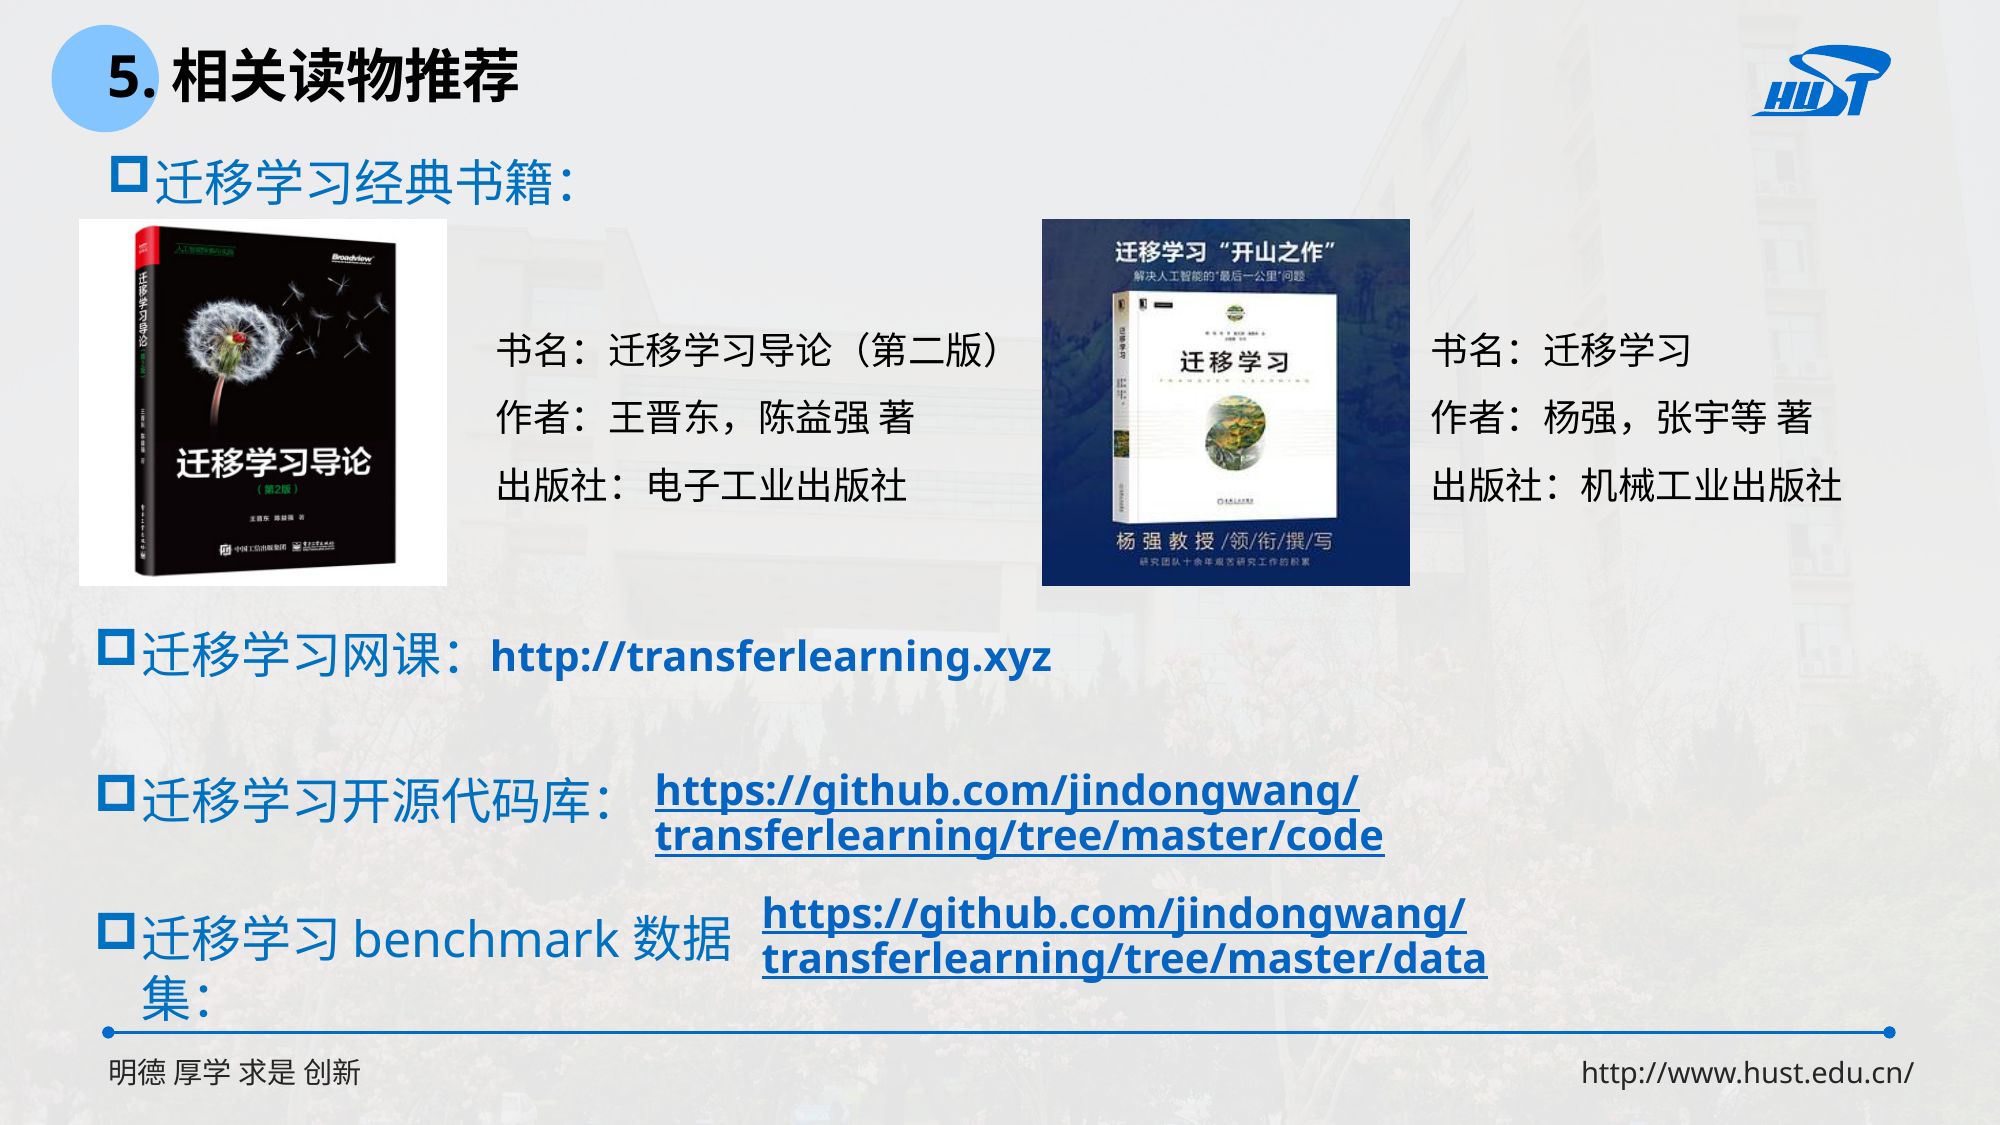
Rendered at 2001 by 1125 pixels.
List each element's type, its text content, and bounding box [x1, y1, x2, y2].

text_box 迁移学习网课： [79, 616, 1080, 692]
text_box 迁移学习开源代码库： [79, 762, 489, 837]
text_box 书名：迁移学习 作者：杨强，张宇等 著 出版社：机械工业出版社 [1416, 296, 1994, 515]
text_box 迁移学习benchmark数据集： [79, 899, 773, 1035]
text_box 书名：迁移学习导论（第二版） 作者：王晋东，陈益强 著 出版社：电子工业出版社 [480, 296, 1042, 515]
picture [1042, 219, 1410, 586]
text_box https://github.com/jindongwang/transferlearning/tree/master/data [596, 884, 1841, 990]
list 5.相关读物推荐 [93, 43, 887, 114]
text_box https://github.com/jindongwang/transferlearning/tree/master/code [489, 762, 1734, 867]
text_box http://transferlearning.xyz [325, 623, 1326, 690]
text_box 迁移学习经典书籍： [93, 143, 1093, 219]
picture [79, 219, 447, 586]
